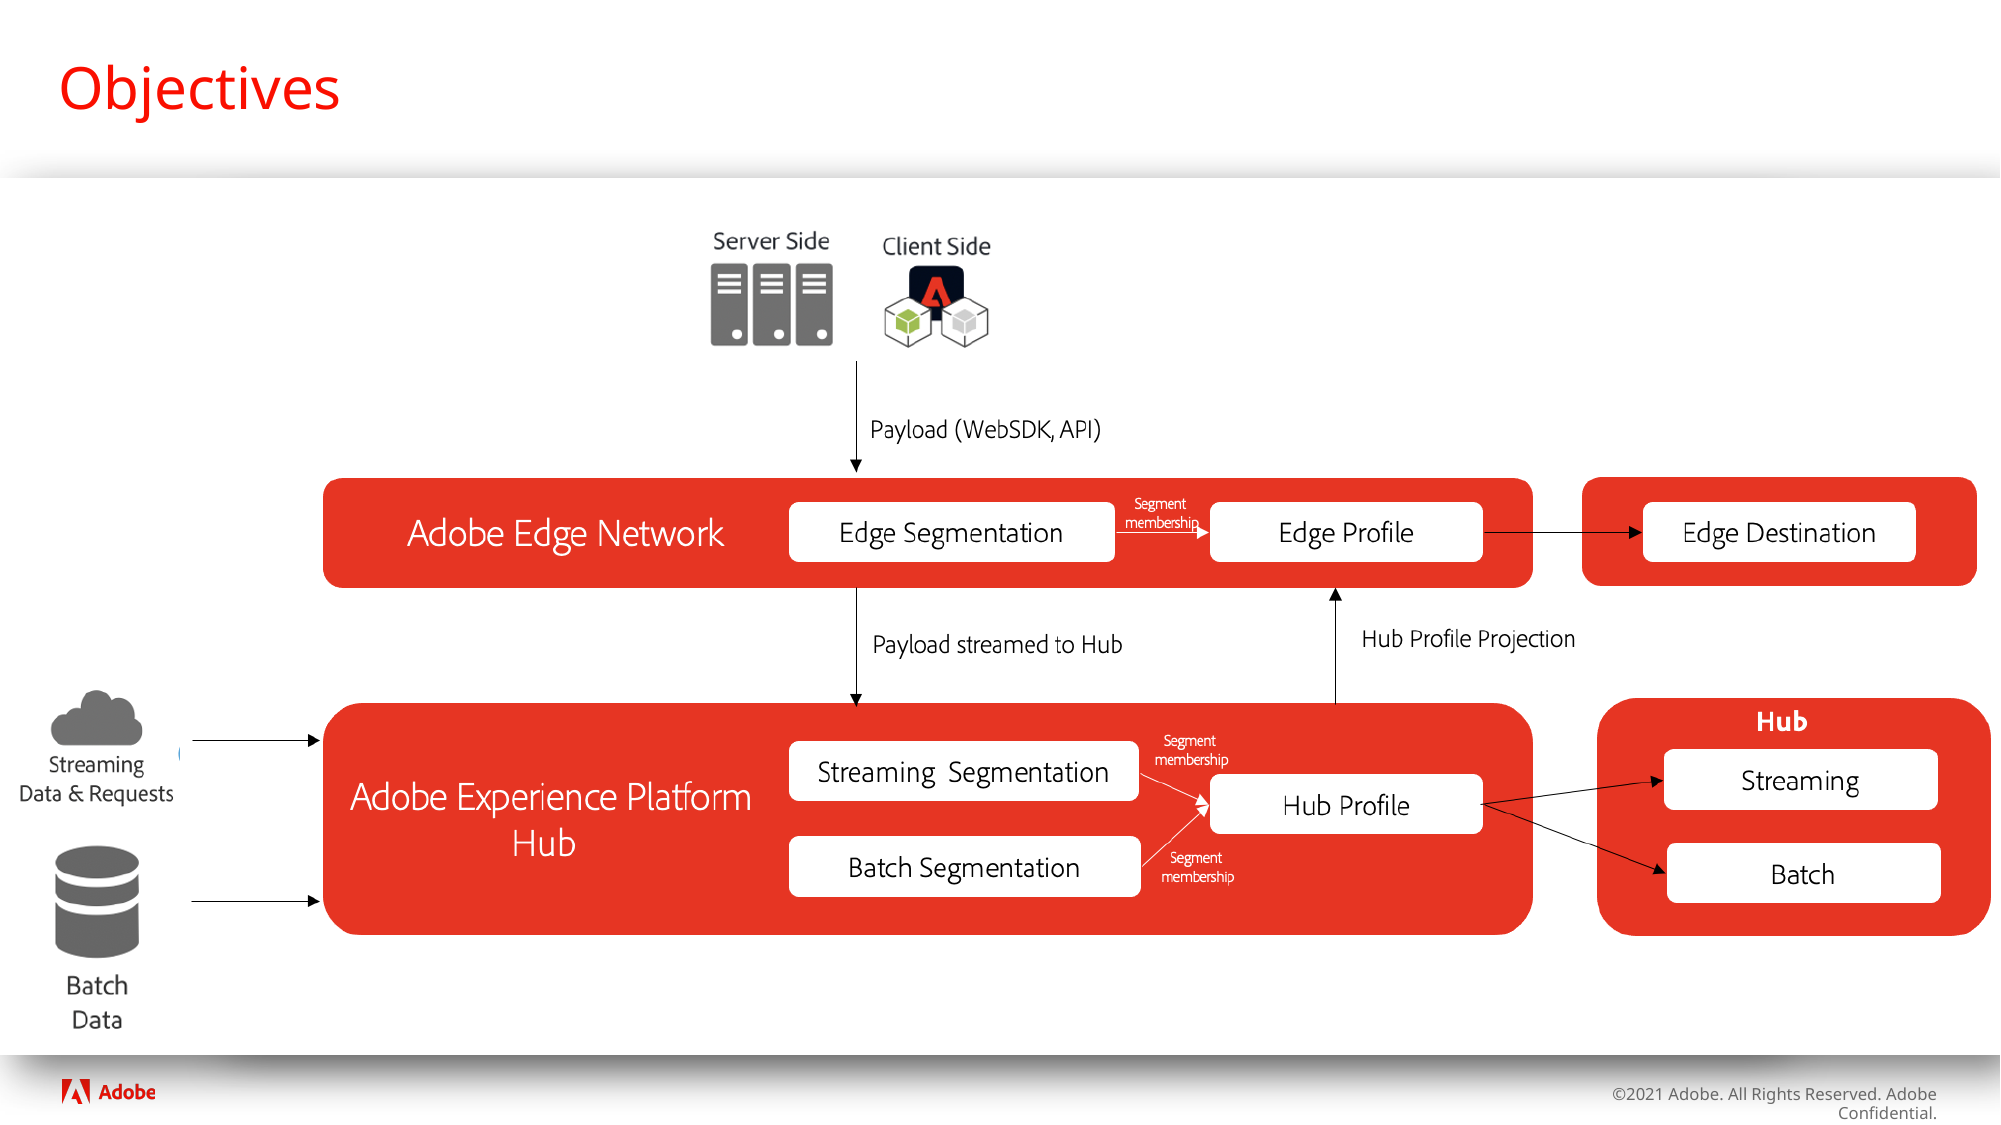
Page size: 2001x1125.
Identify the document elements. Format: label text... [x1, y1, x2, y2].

picture [0, 178, 2000, 1055]
title Objectives [51, 51, 1937, 158]
